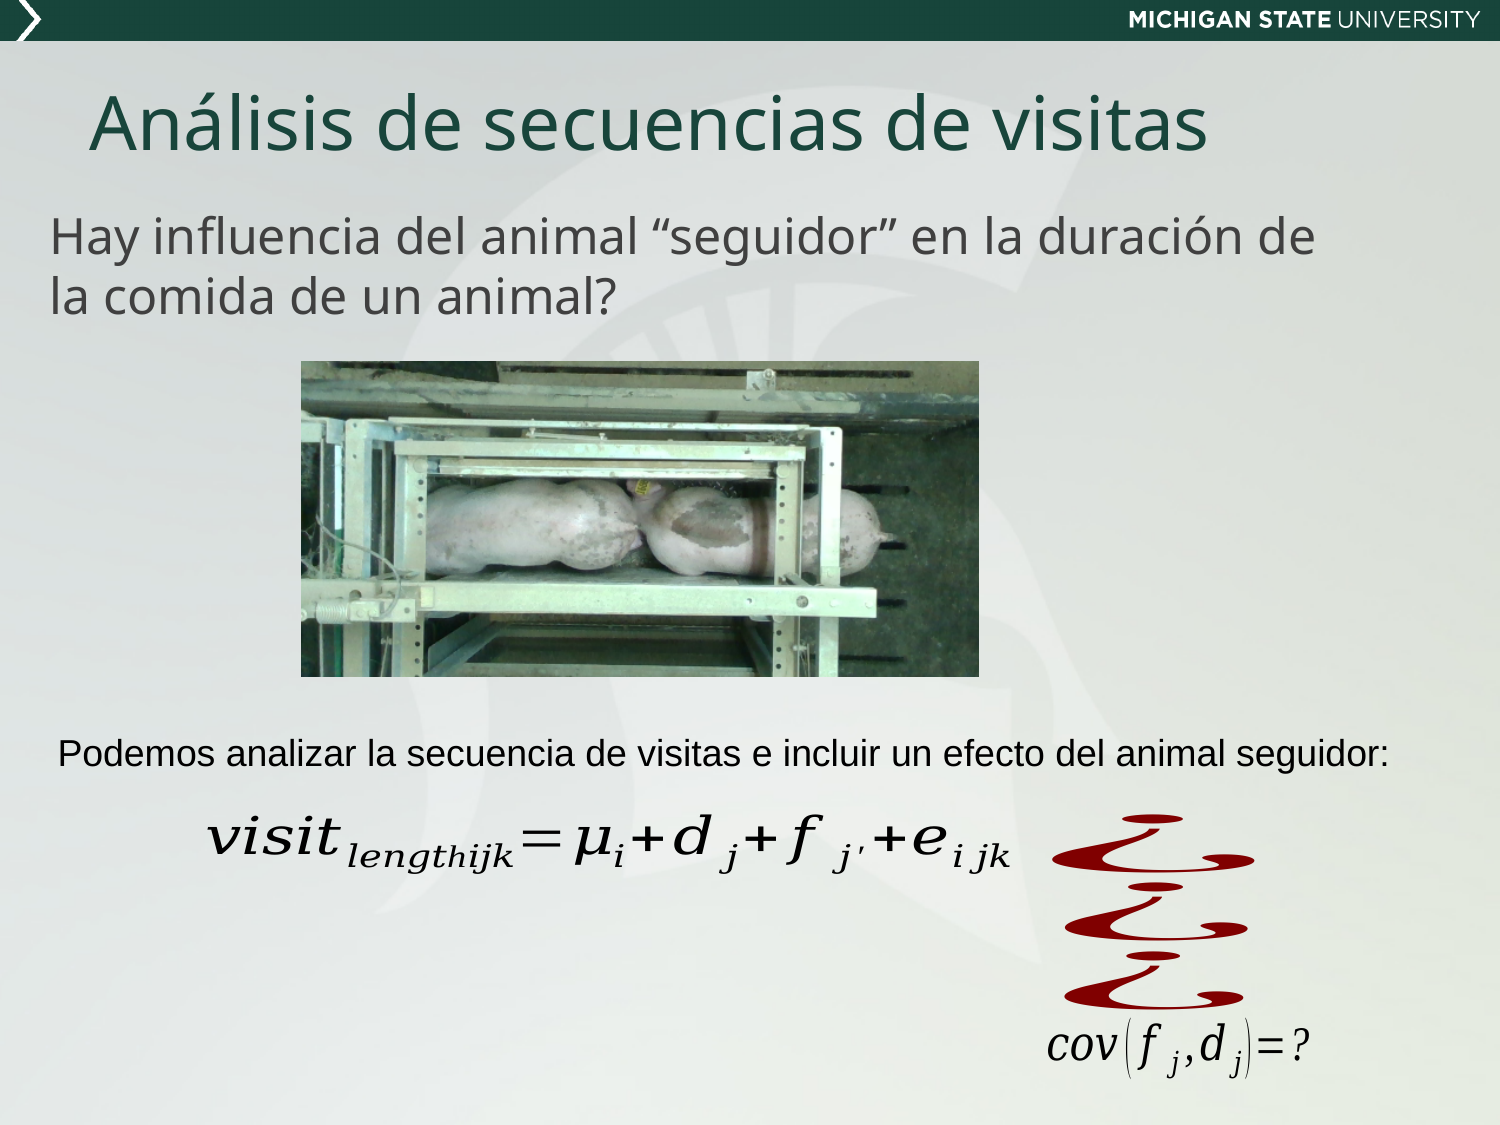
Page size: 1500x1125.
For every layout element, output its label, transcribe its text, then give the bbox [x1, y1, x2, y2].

list Hay influencia del animal “seguidor” en la duración de la comida de un animal? [34, 197, 1385, 317]
text_box Podemos analizar la secuencia de visitas e incluir un efecto del animal seguidor: [42, 721, 1406, 782]
title Análisis de secuencias de visitas [75, 67, 1425, 187]
picture [0, 0, 1500, 1125]
